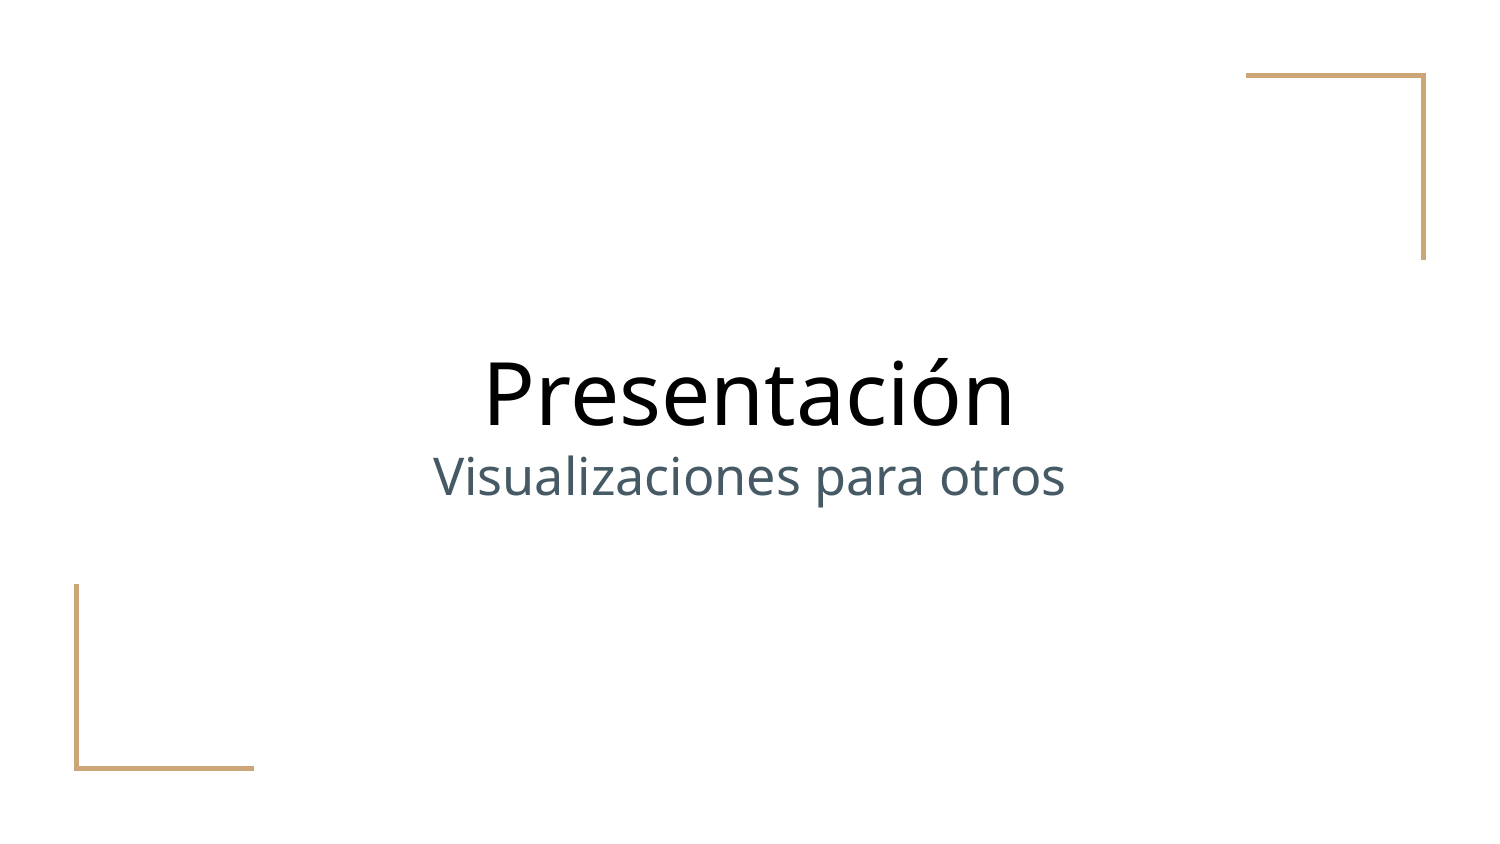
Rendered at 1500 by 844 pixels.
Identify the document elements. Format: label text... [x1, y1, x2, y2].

title Presentación Visualizaciones para otros [126, 296, 1374, 548]
